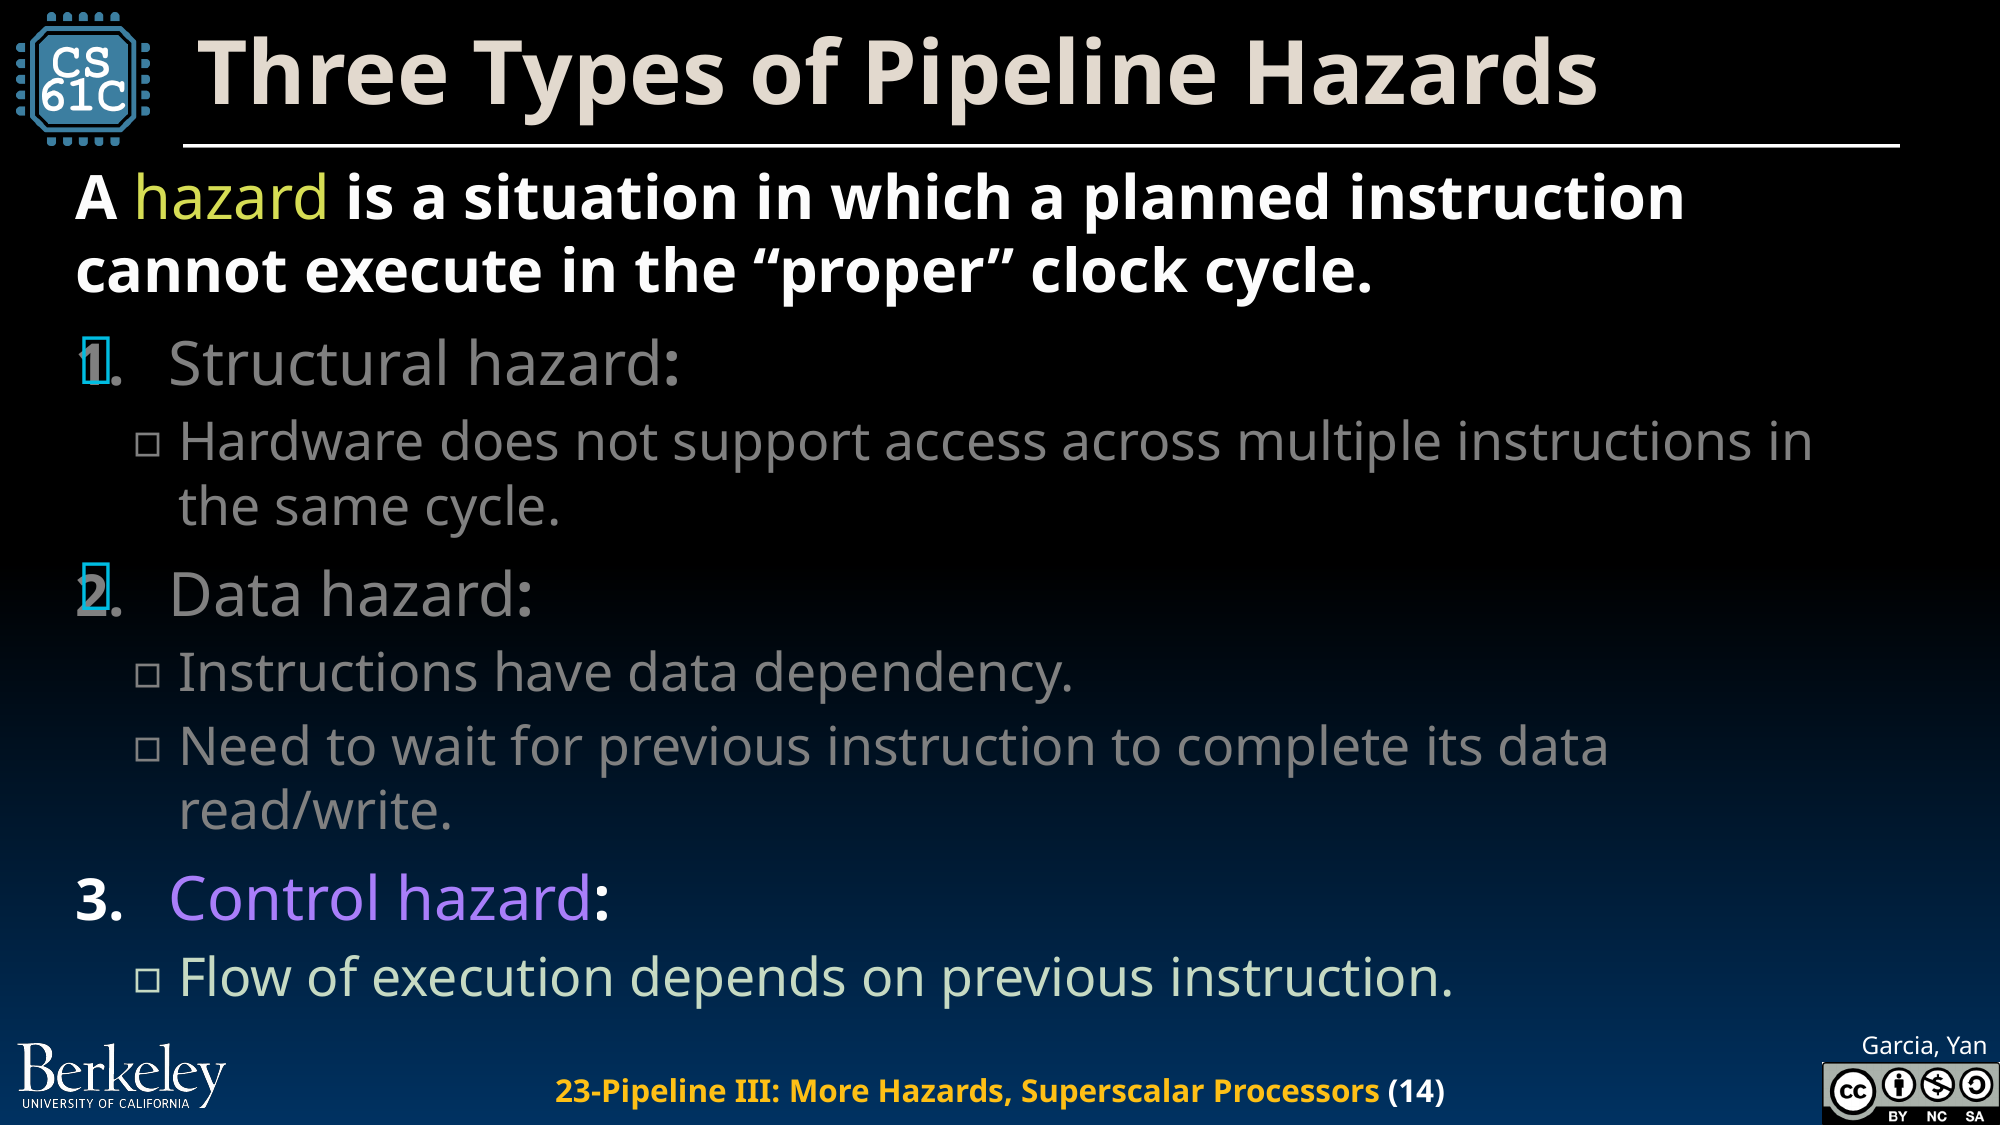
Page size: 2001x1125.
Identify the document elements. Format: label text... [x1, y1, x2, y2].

picture [16, 12, 150, 146]
picture [17, 1043, 226, 1108]
title Three Types of Pipeline Hazards [181, 12, 1906, 139]
list A hazard is a situation in which a planned instruction cannot execute in the “proper” clock cycle. Structural hazard: Hardware does not support access across multiple instructions in the same cycle. Data hazard: Instructions have data dependency. Need to wait for previous instruction to complete its data read/write. Control hazard: Flow of execution depends on previous instruction. [47, 150, 1907, 1018]
picture [1822, 1062, 2000, 1125]
text_box ✅ [61, 536, 131, 631]
text_box ✅ [61, 311, 131, 406]
